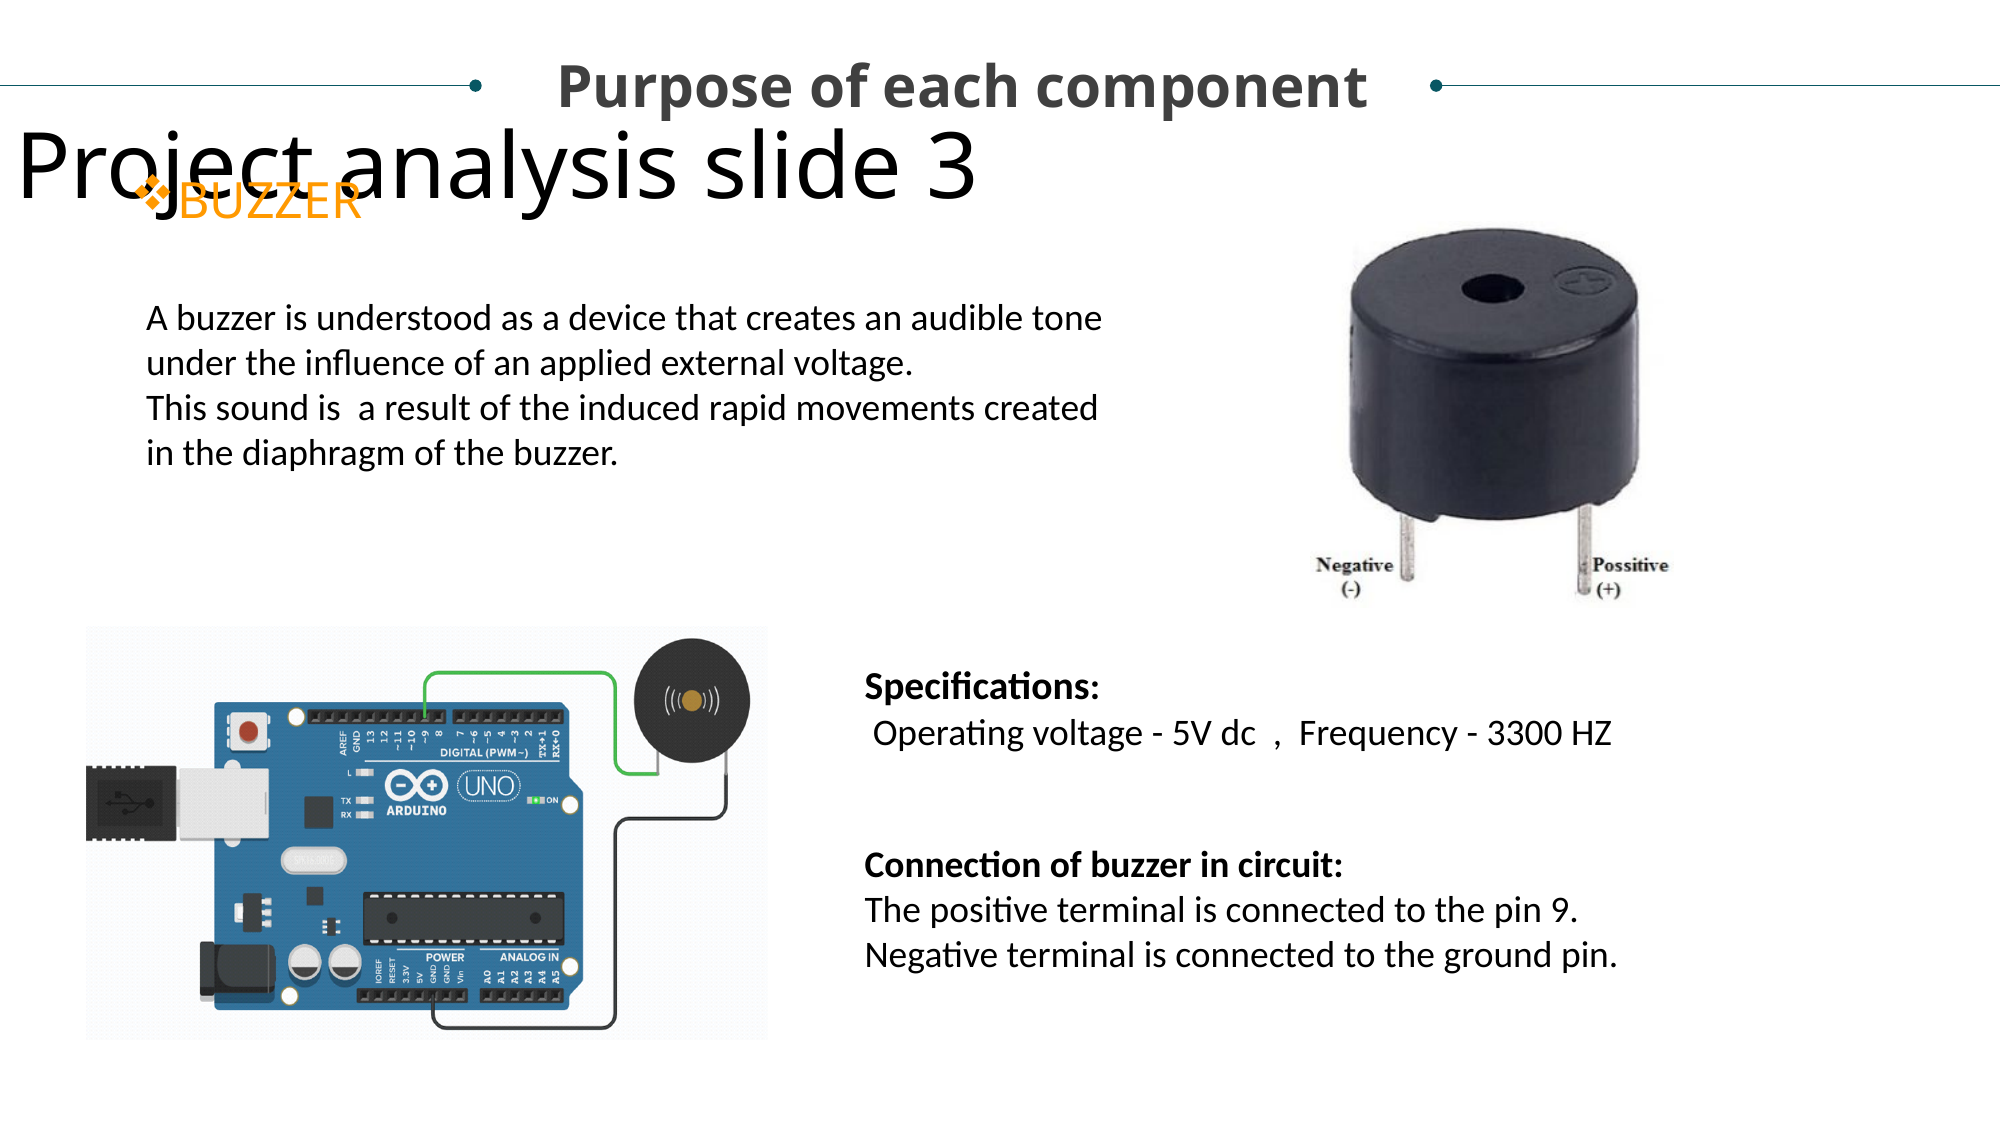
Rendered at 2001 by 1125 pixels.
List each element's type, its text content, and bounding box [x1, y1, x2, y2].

text_box Connection of buzzer in circuit: The positive terminal is connected to the pin 9. Negative terminal is connected to the ground pin. [849, 833, 1851, 983]
text_box A buzzer is understood as a device that creates an audible tone under the influence of an applied external voltage. This sound is a result of the induced rapid movements created in the diaphragm of the buzzer. [131, 285, 1133, 526]
text_box BUZZER [115, 160, 599, 236]
text_box Purpose of each component [0, 56, 1925, 190]
text_box Specifications: Operating voltage - 5V dc , Frequency - 3300 HZ [849, 652, 1851, 760]
picture [86, 626, 768, 1040]
title Project analysis slide 3 [0, 190, 1725, 278]
picture [1310, 221, 1674, 609]
